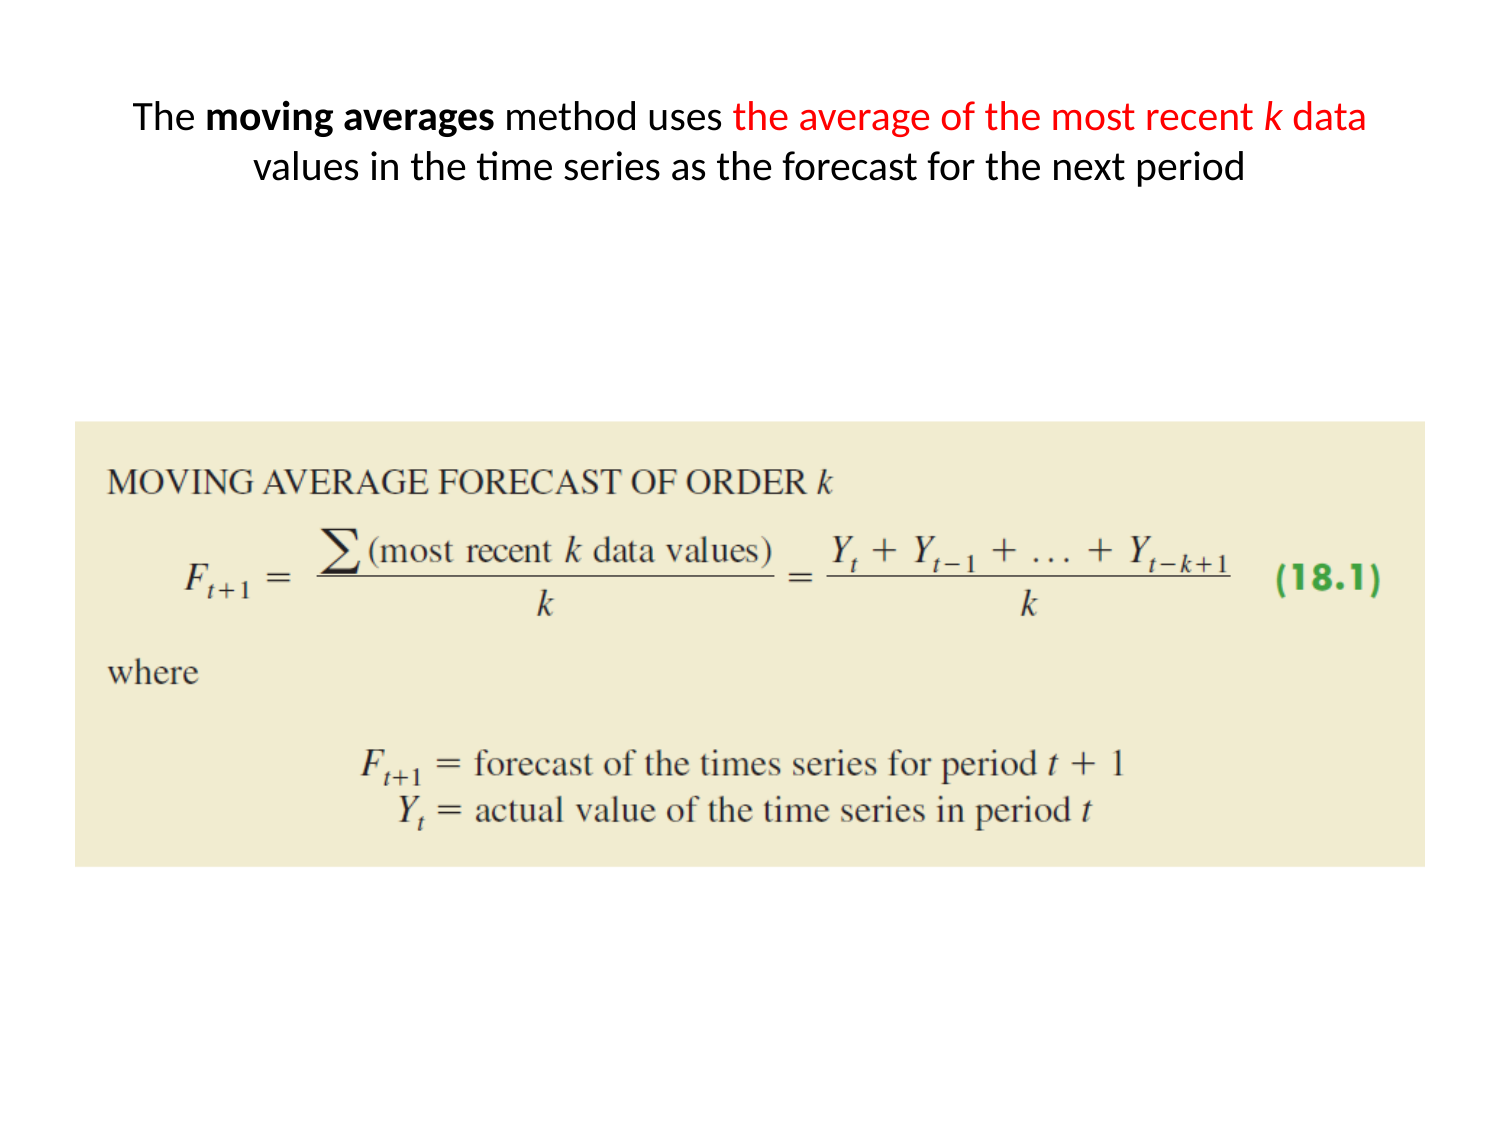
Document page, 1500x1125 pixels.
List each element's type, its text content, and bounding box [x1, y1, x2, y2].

title The moving averages method uses the average of the most recent k data values in the time series as the forecast for the next period [75, 45, 1425, 233]
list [74, 397, 1426, 870]
